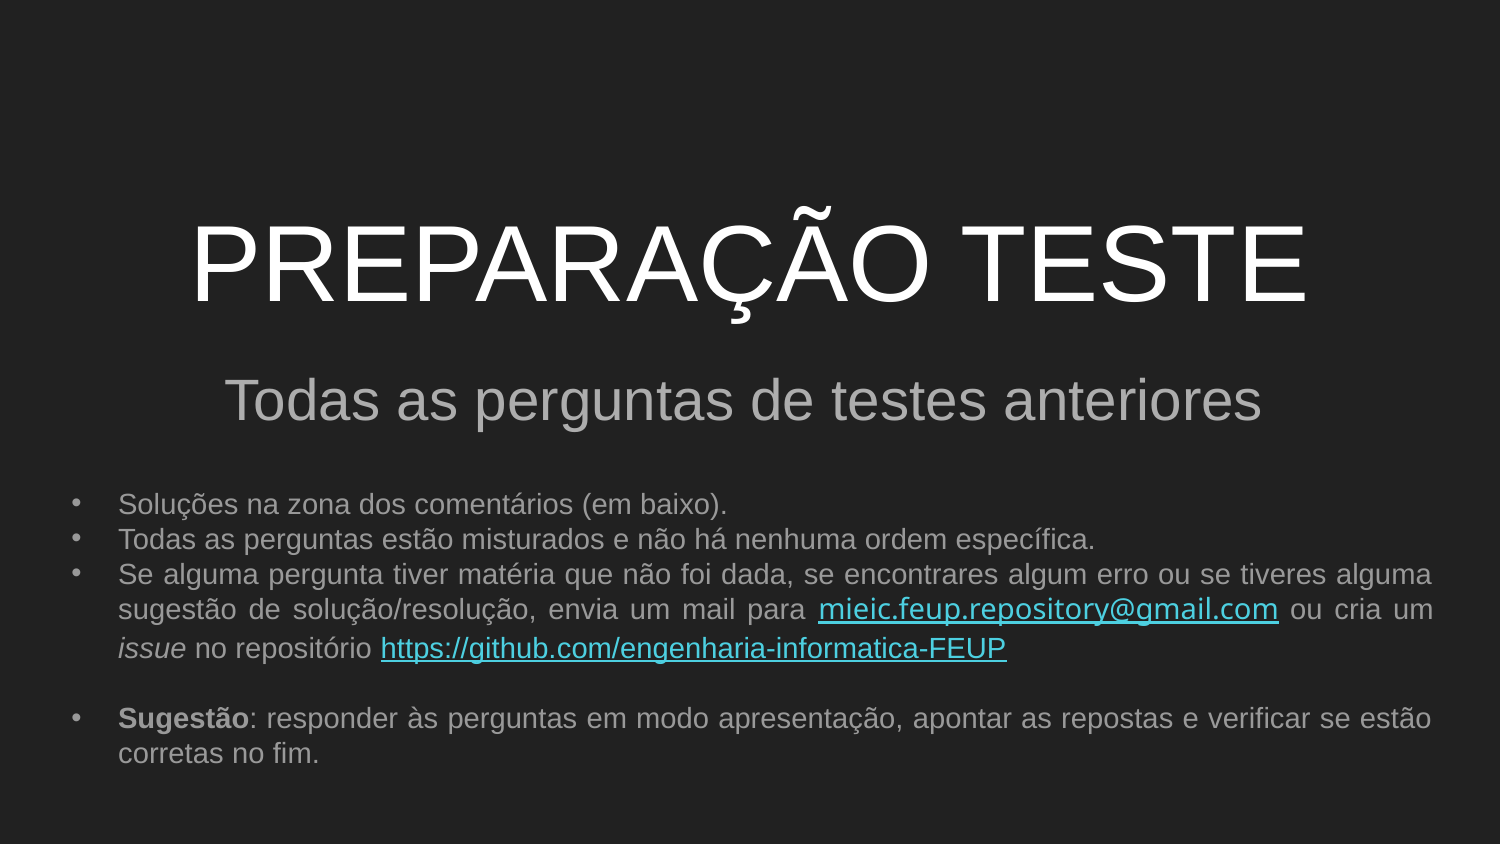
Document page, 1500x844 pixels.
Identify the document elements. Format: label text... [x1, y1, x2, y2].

subtitle Todas as perguntas de testes anteriores [12, 346, 1478, 460]
title PREPARAÇÃO TESTE [51, 122, 1449, 339]
text_box Soluções na zona dos comentários (em baixo). Todas as perguntas estão misturados e não há nenhuma ordem específica. Se alguma pergunta tiver matéria que não foi dada, se encontrares algum erro ou se tiveres alguma sugestão de solução/resolução, envia um mail para mieic.feup.repository@gmail.com ou cria um issue no repositório https://github.com/engenharia-informatica-FEUP Sugestão: responder às perguntas em modo apresentação, apontar as repostas e verificar se estão corretas no fim. [33, 470, 1449, 796]
